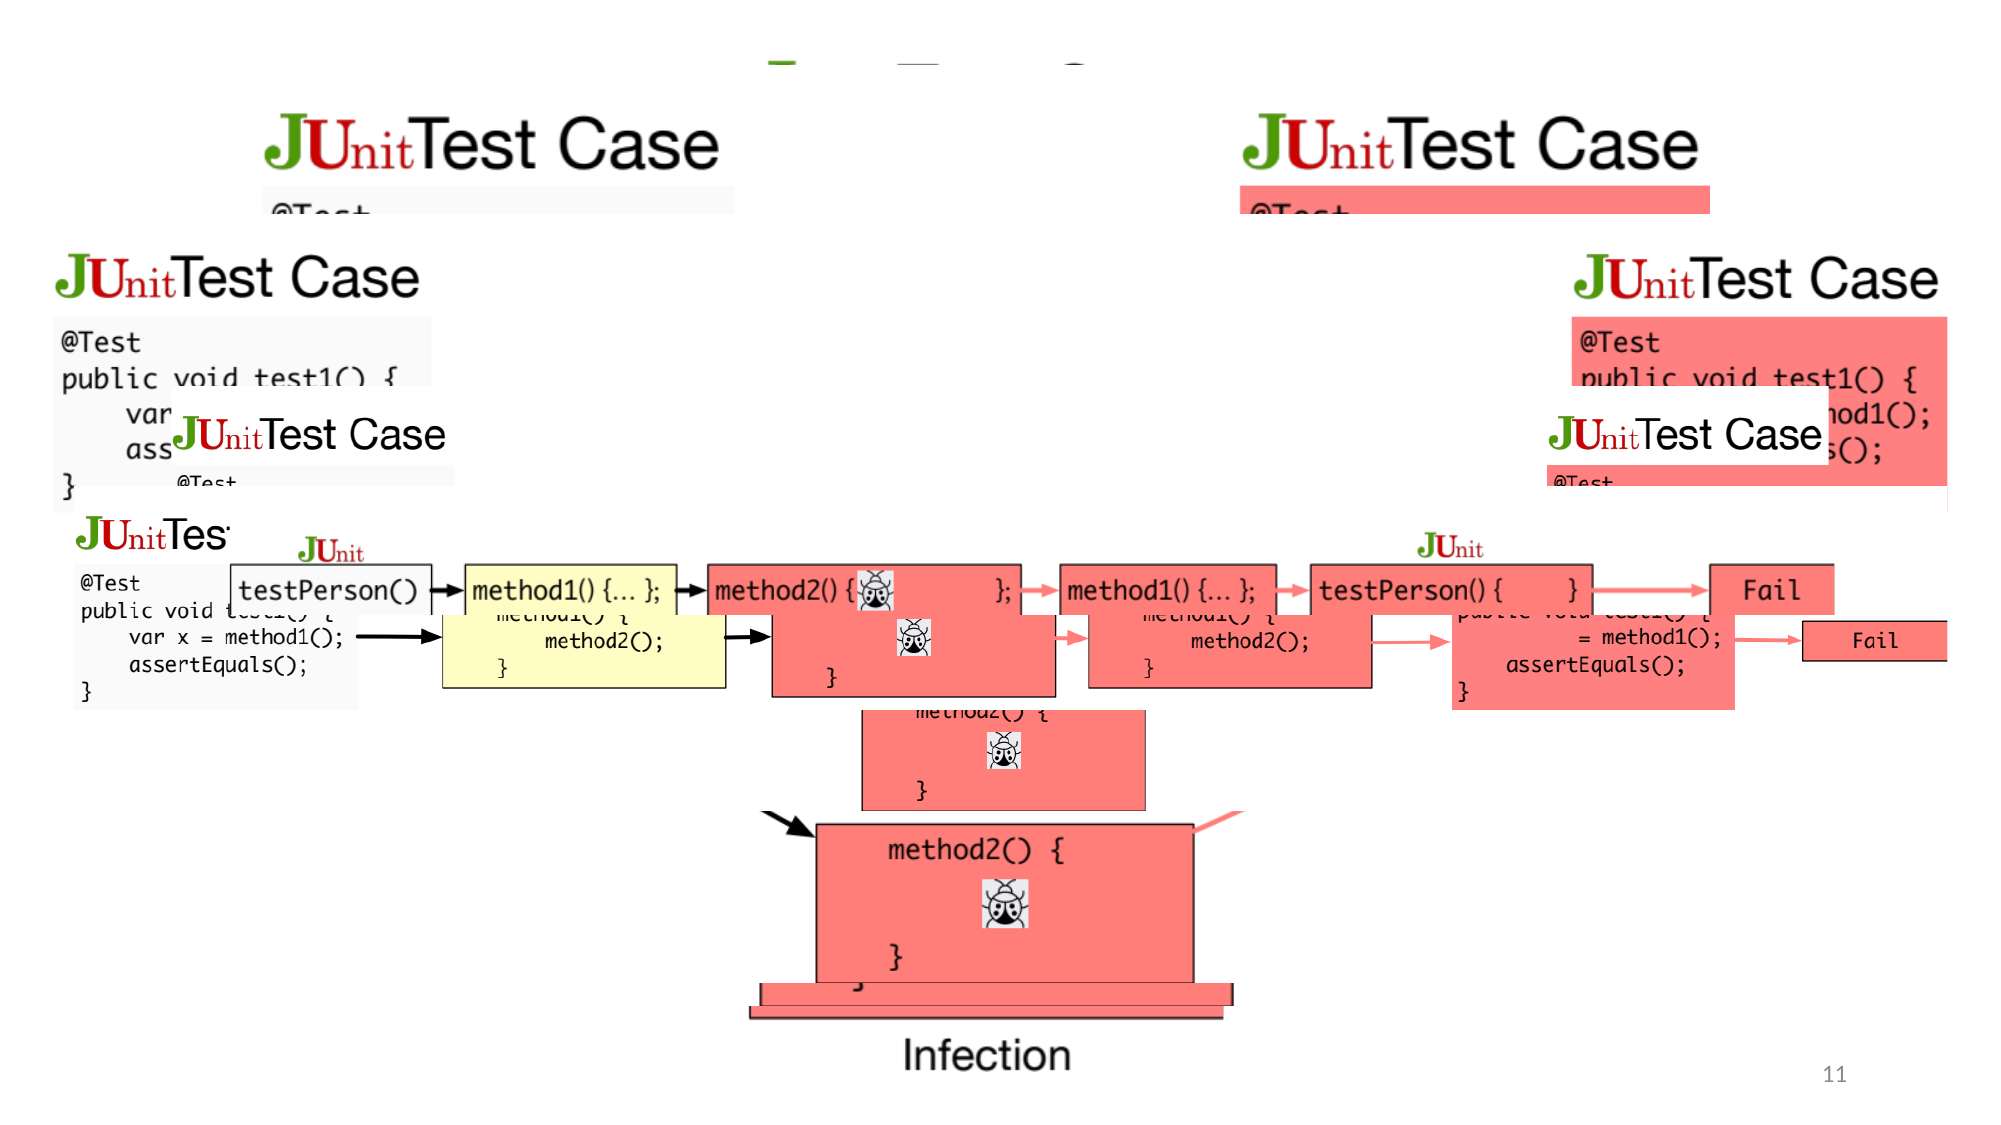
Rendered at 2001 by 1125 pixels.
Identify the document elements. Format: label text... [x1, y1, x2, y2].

slide_number 11 [1412, 1042, 1863, 1103]
picture [52, 11, 1948, 1125]
